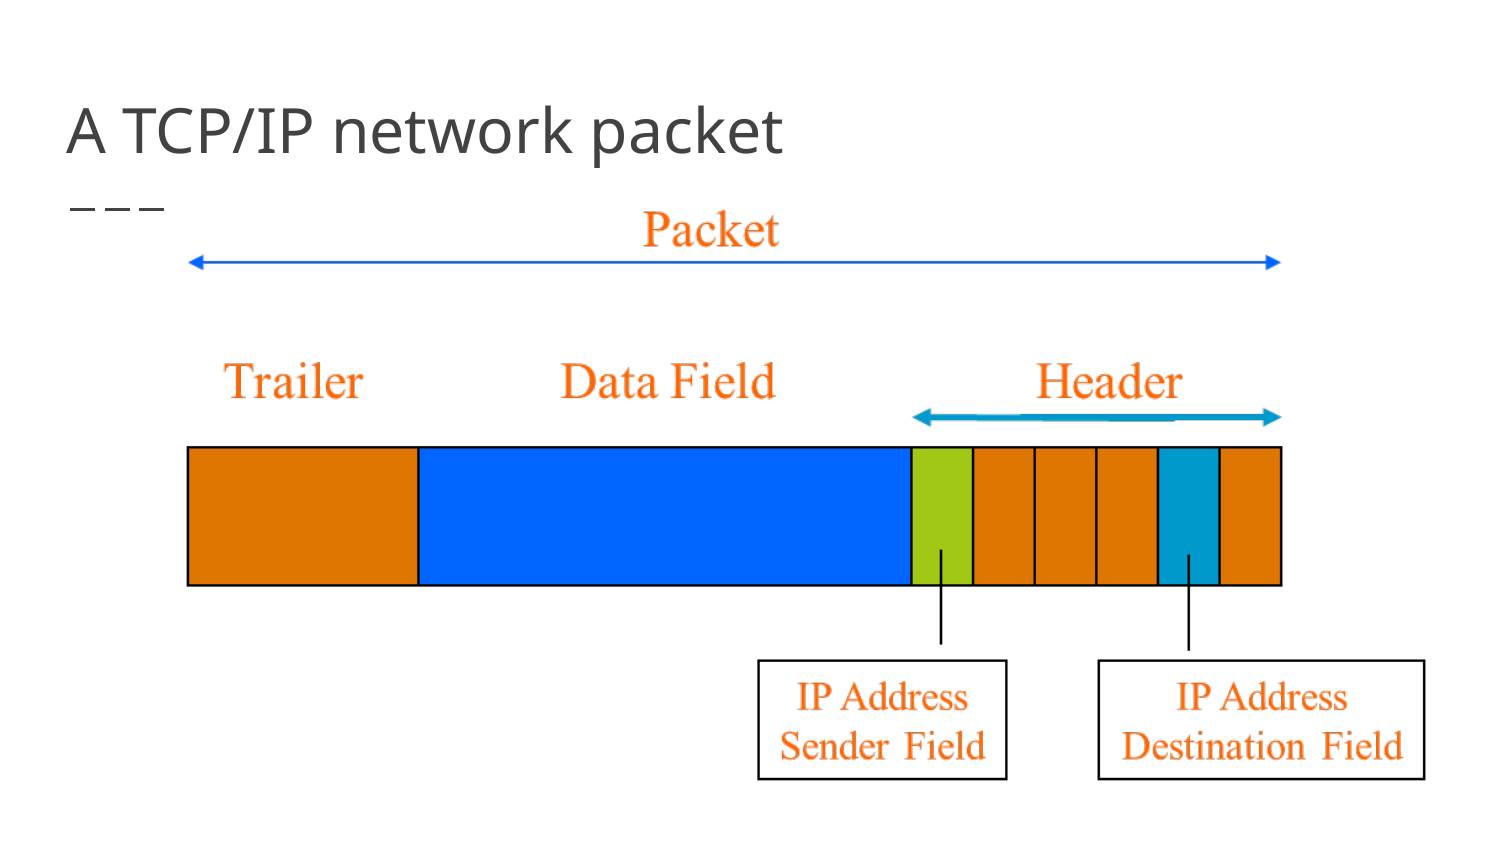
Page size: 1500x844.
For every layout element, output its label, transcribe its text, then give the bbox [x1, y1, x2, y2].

title A TCP/IP network packet [51, 61, 1449, 182]
picture [172, 181, 1428, 794]
